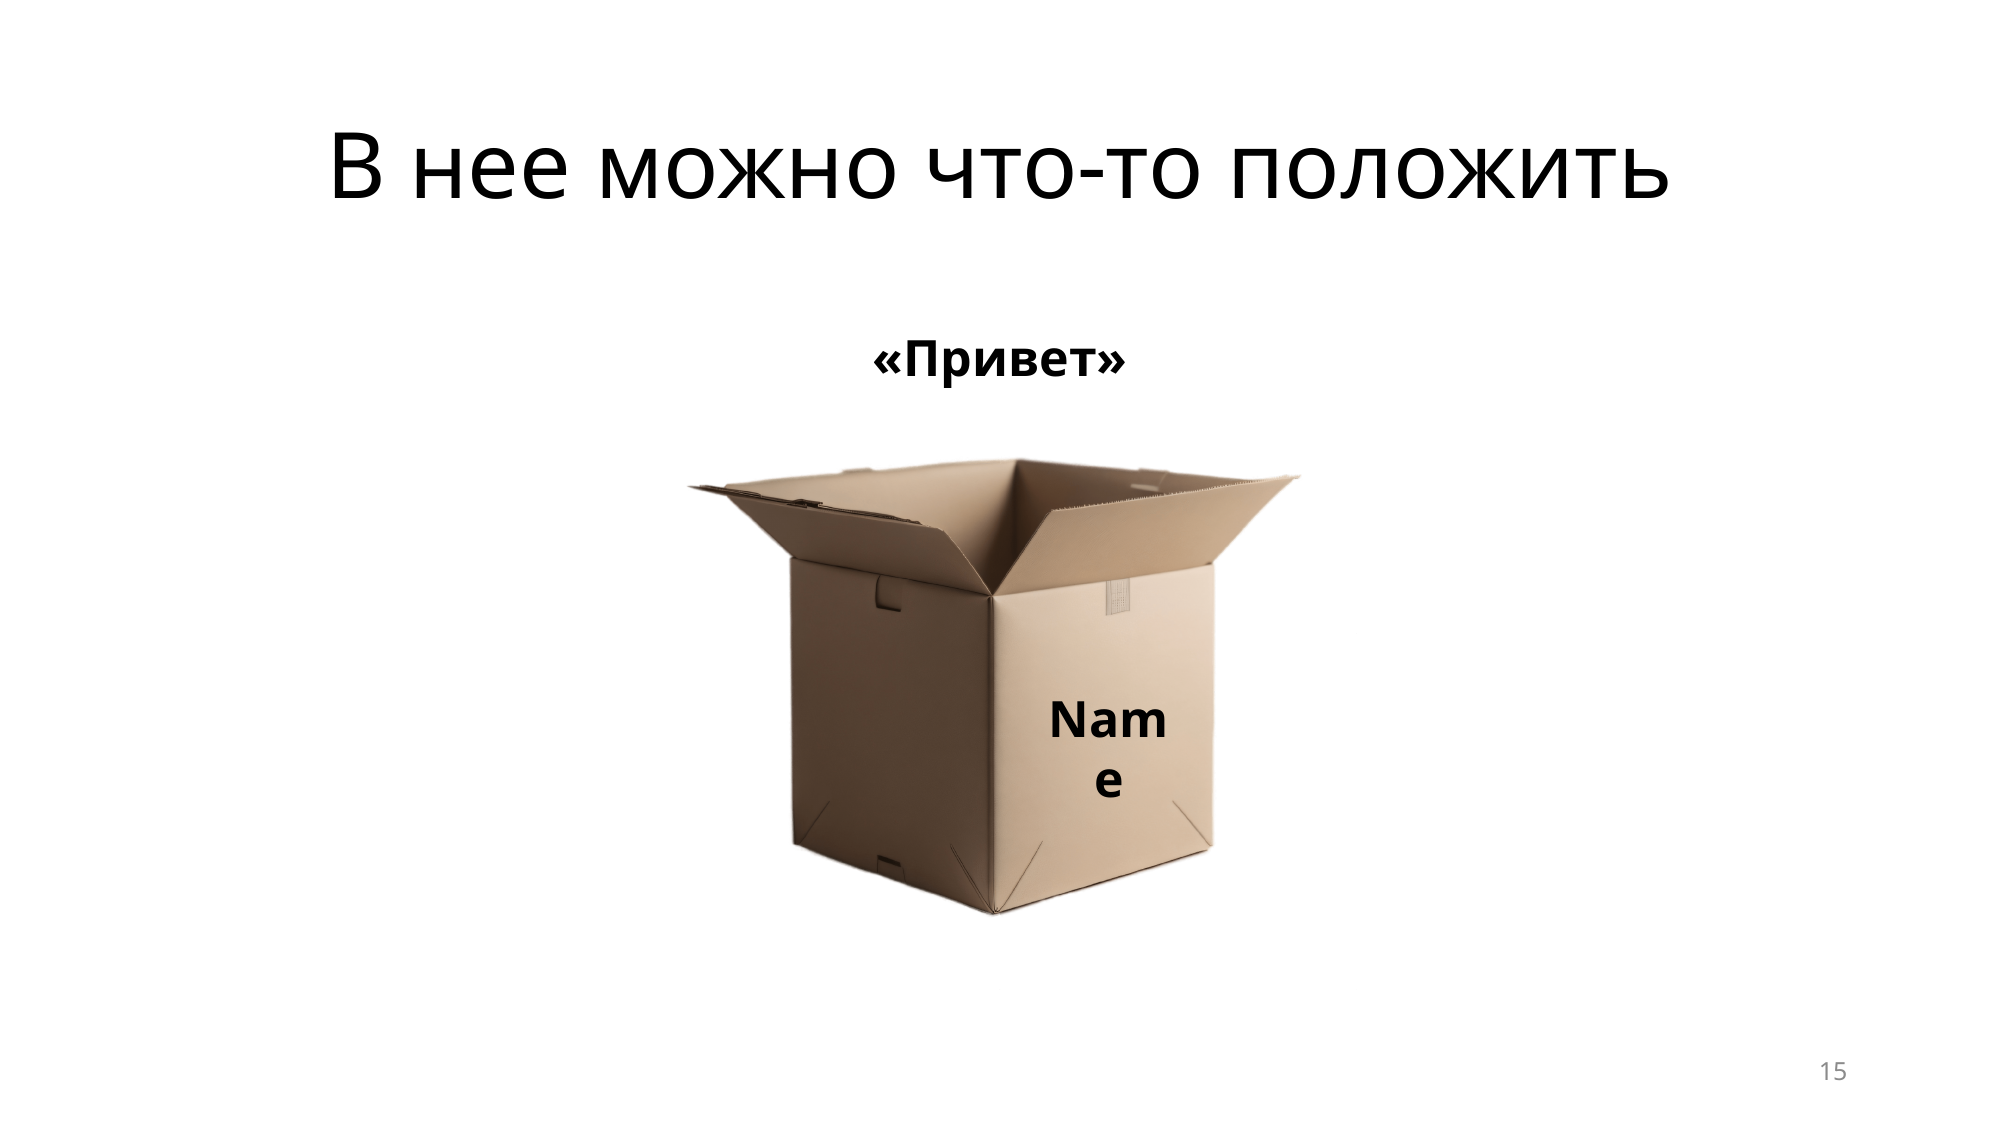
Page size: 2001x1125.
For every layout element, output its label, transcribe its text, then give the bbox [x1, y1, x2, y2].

slide_number 15 [1412, 1042, 1863, 1103]
title В нее можно что-то положить [137, 59, 1863, 278]
picture [643, 277, 1357, 990]
